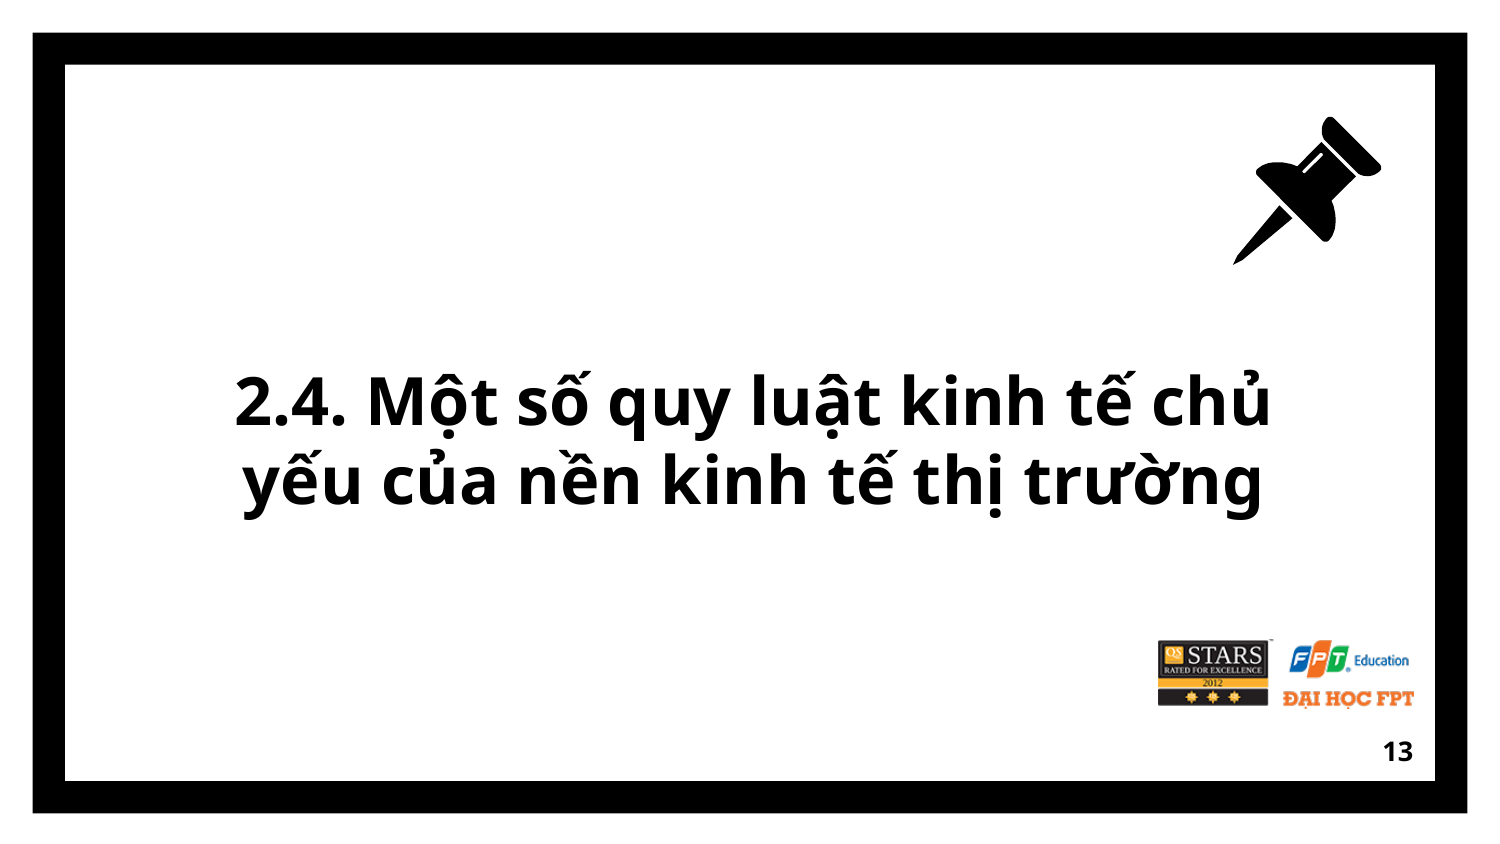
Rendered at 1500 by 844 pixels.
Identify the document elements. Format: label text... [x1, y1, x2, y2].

title 2.4. Một số quy luật kinh tế chủ yếu của nền kinh tế thị trường [133, 310, 1356, 534]
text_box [1232, 116, 1382, 266]
picture [1158, 639, 1414, 709]
slide_number 13 [1338, 720, 1429, 786]
